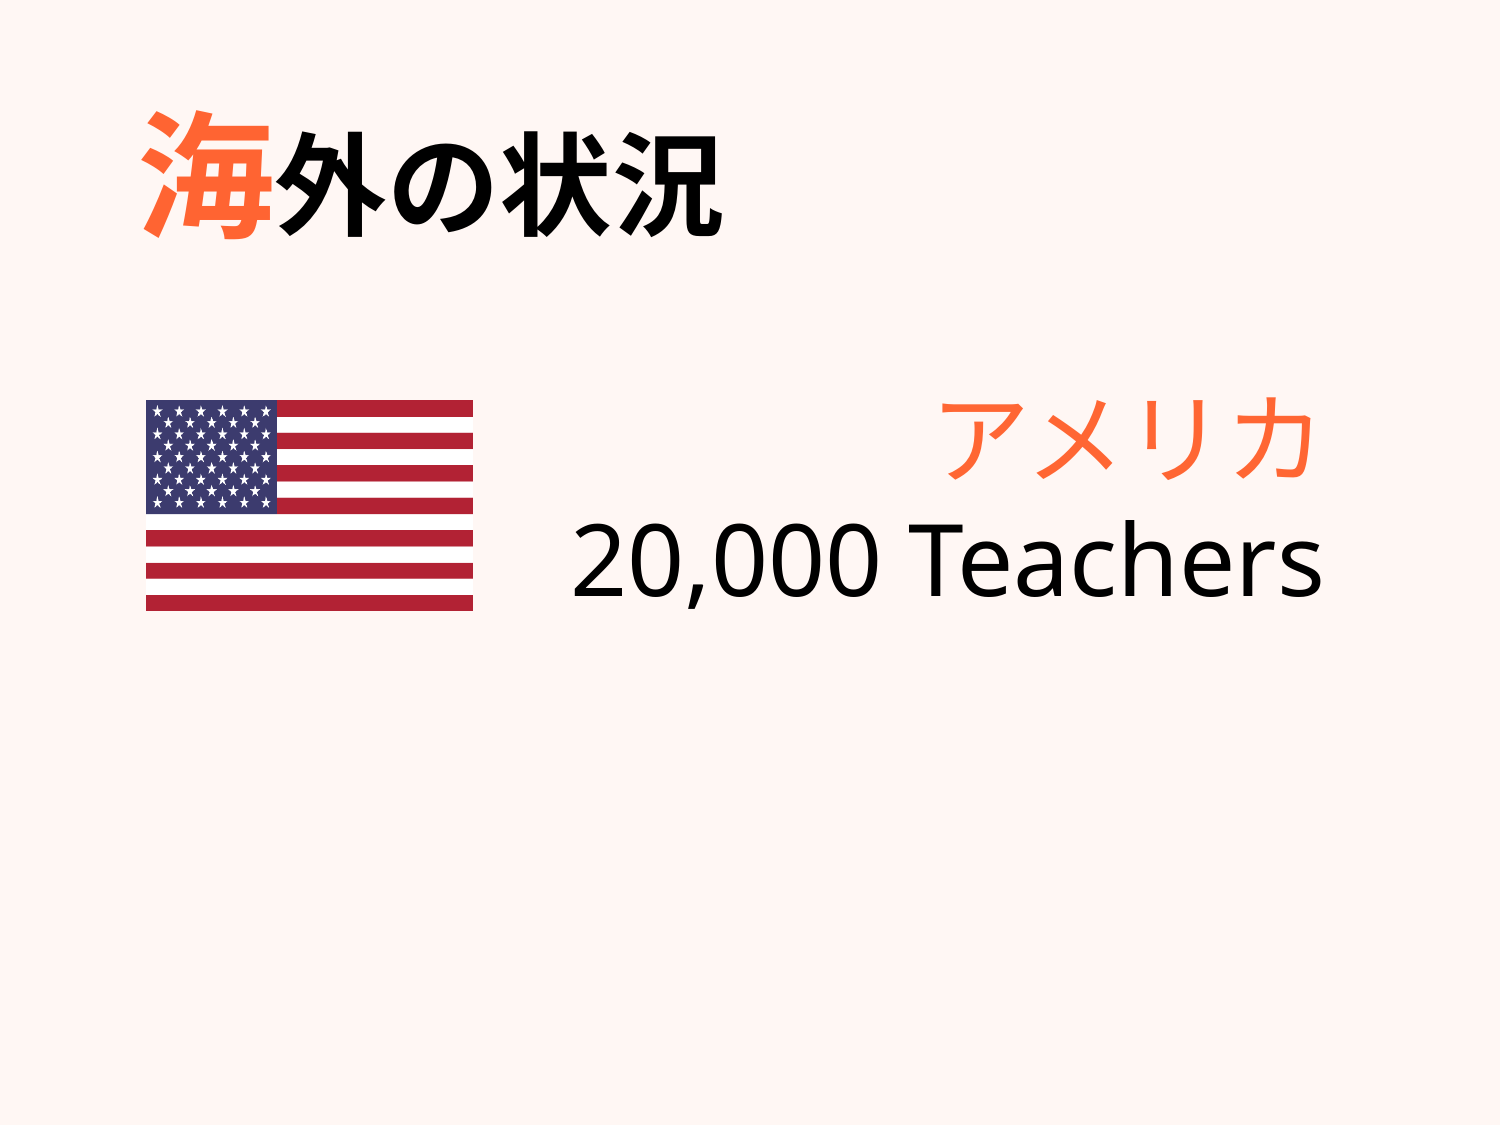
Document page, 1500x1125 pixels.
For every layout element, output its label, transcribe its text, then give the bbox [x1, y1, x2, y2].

text_box 海外の状況 [122, 82, 1341, 262]
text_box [122, 369, 1341, 627]
